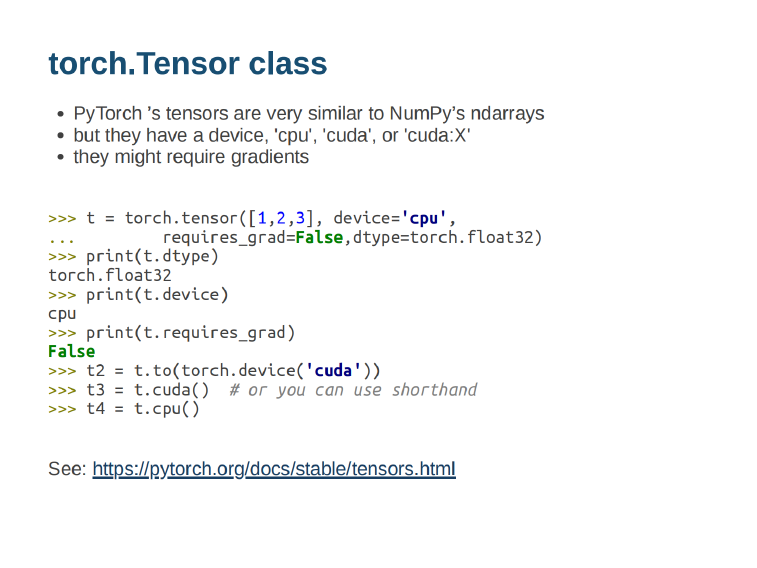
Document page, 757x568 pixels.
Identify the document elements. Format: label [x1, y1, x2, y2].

picture [35, 46, 745, 504]
